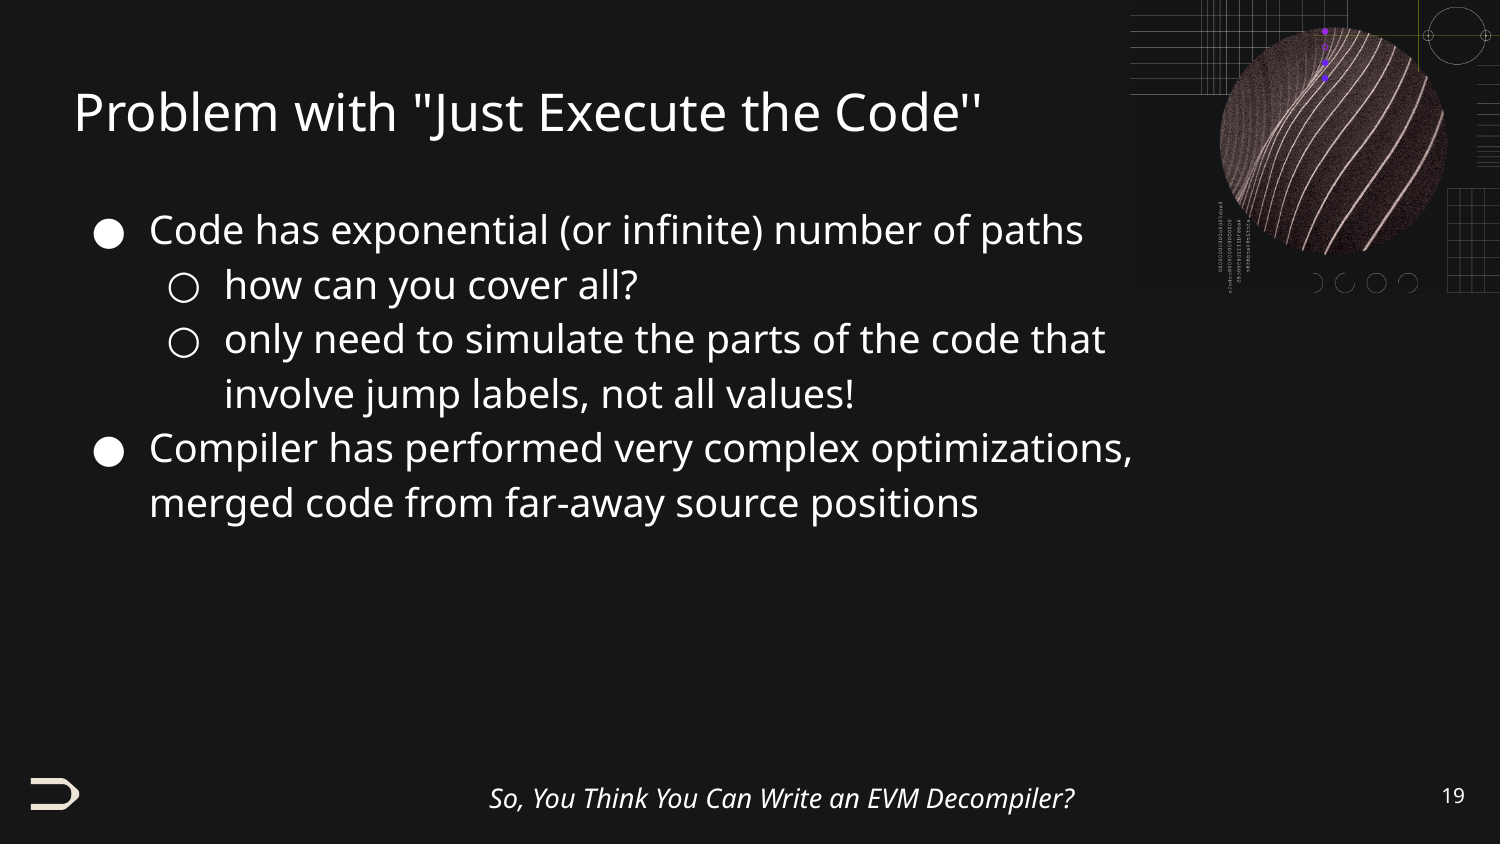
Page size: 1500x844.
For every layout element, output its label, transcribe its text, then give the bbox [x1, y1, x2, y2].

title Problem with "Just Execute the Code'' [58, 64, 1102, 183]
list Code has exponential (or infinite) number of paths how can you cover all? only need to simulate the parts of the code that involve jump labels, not all values! Compiler has performed very complex optimizations, merged code from far-away source positions [58, 183, 1214, 661]
picture [22, 761, 88, 827]
picture [1130, 0, 1500, 294]
slide_number ‹#› [1389, 764, 1480, 830]
